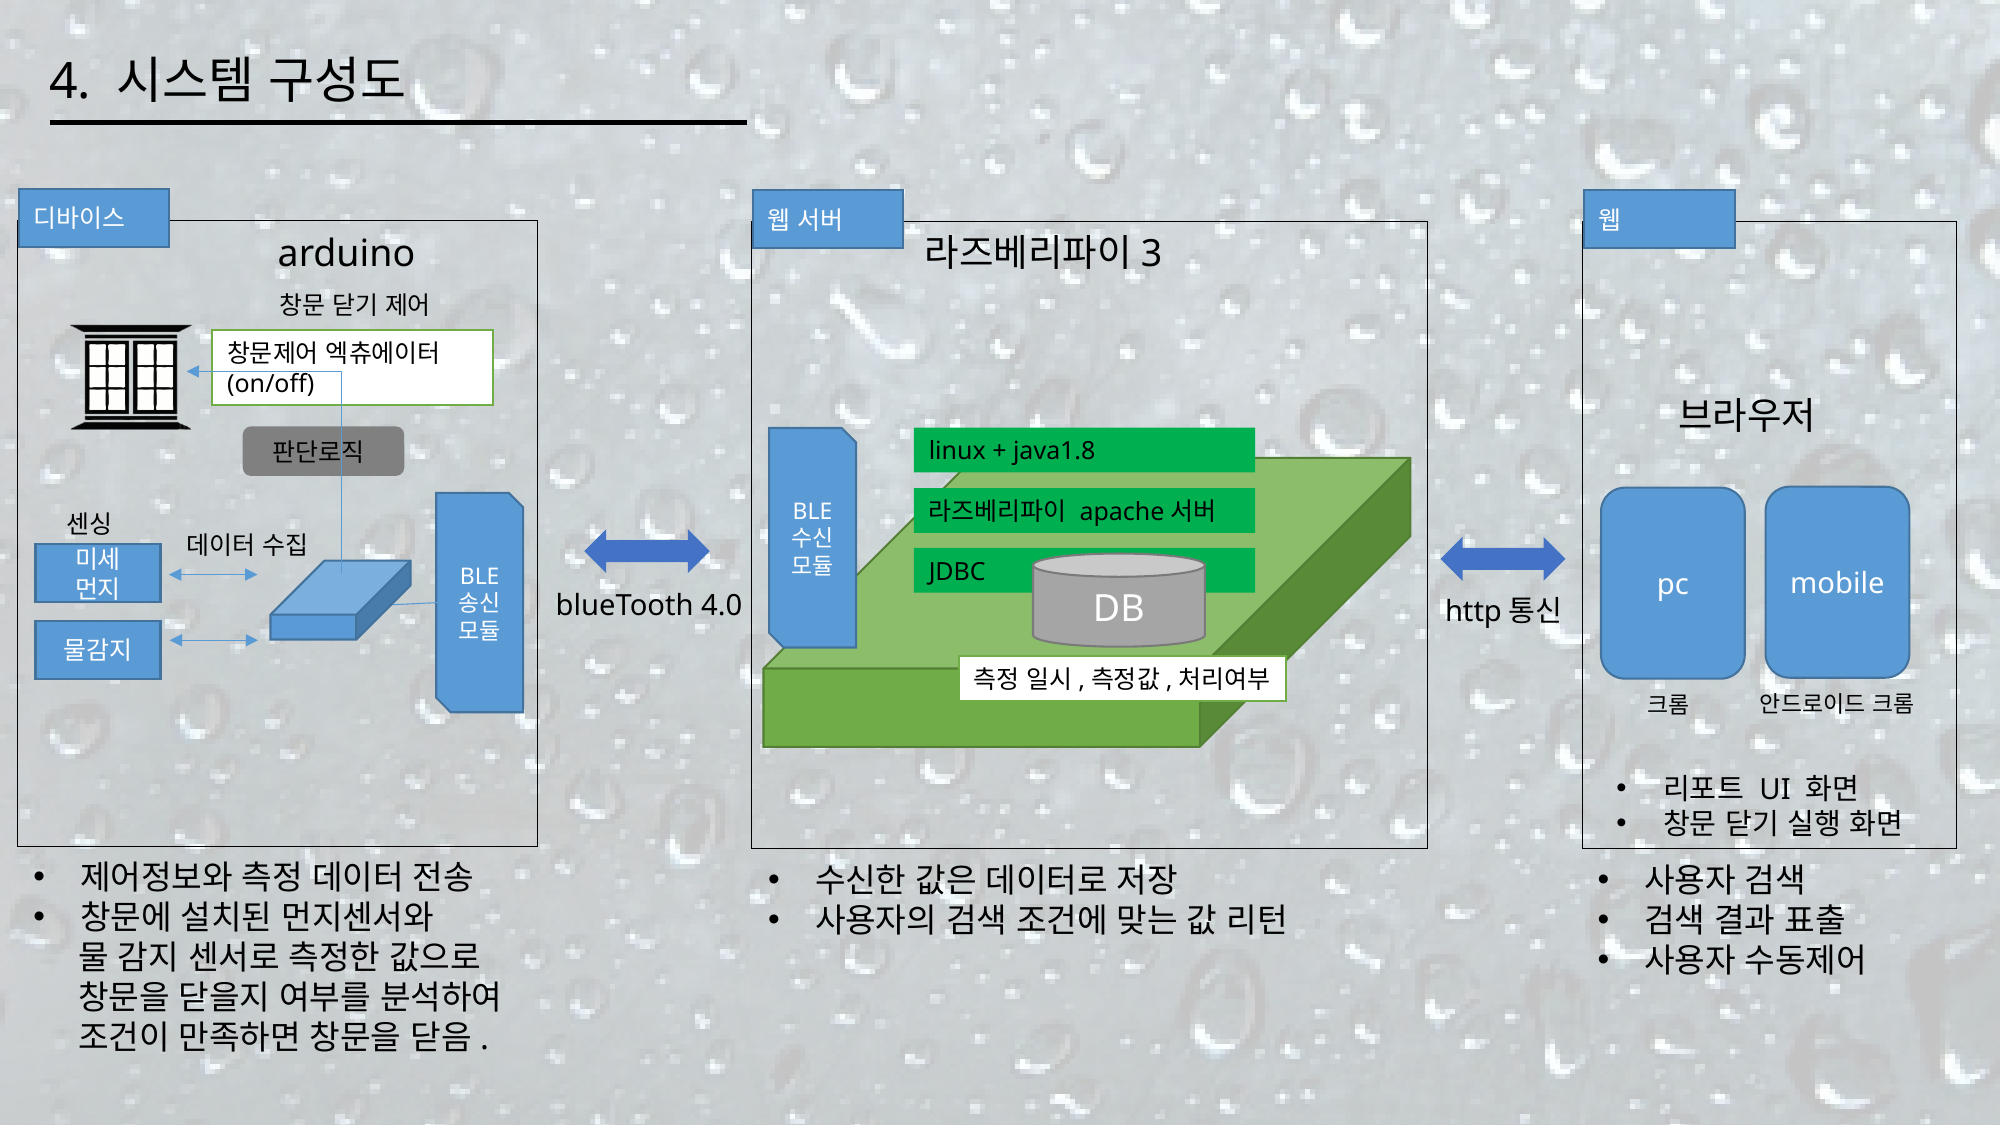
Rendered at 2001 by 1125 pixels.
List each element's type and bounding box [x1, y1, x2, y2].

text_box [34, 41, 747, 123]
text_box [0, 0, 2000, 1125]
picture [61, 317, 198, 438]
text_box [163, 394, 365, 550]
